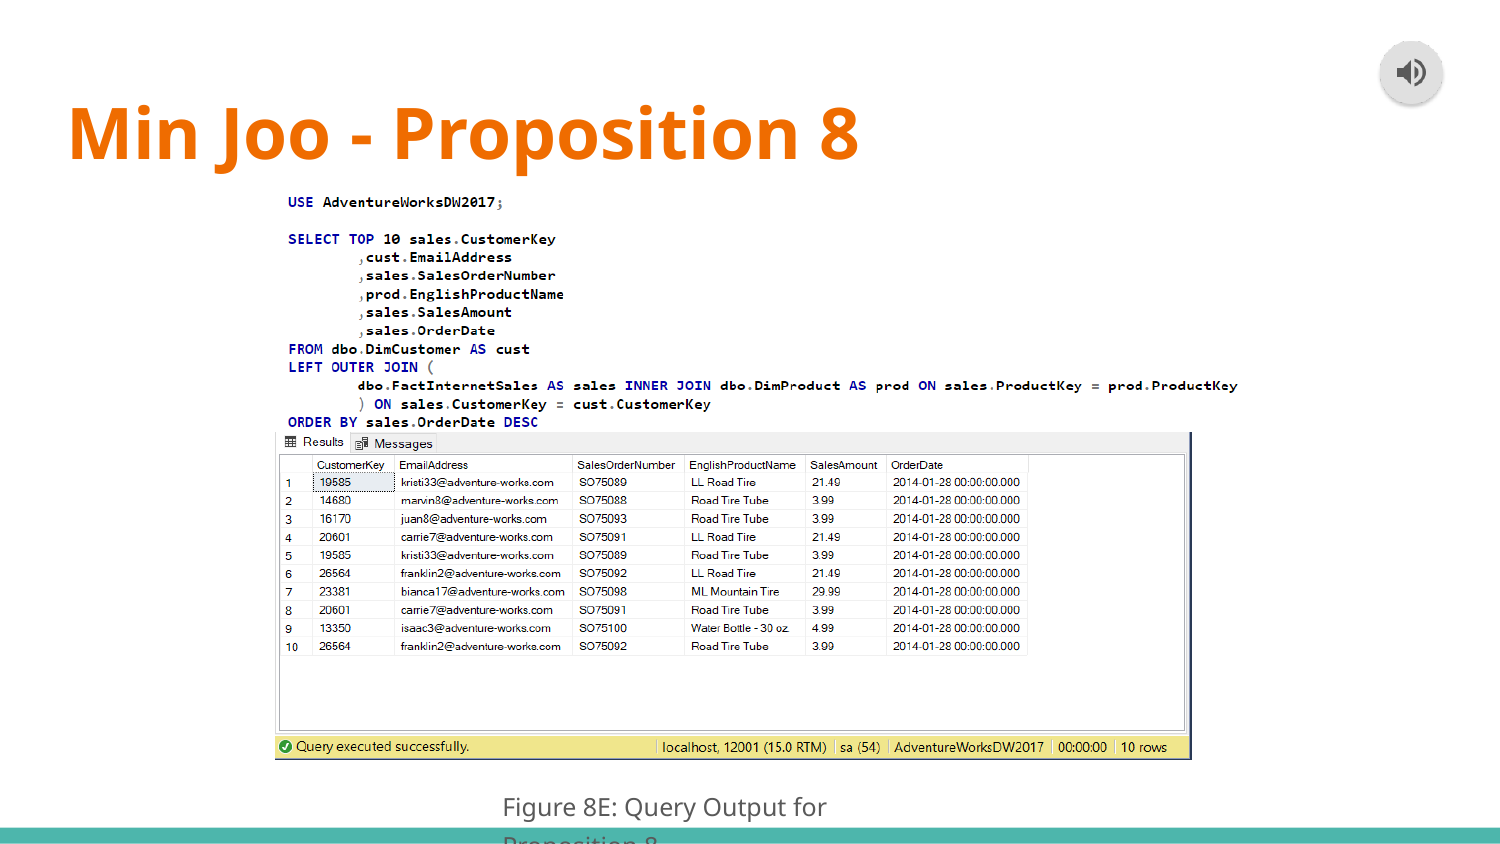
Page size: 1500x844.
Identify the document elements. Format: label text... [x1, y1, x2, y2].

text_box Figure 8E: Query Output for Proposition 8 [487, 769, 980, 844]
title Min Joo - Proposition 8 [51, 72, 1449, 189]
picture [1373, 34, 1450, 110]
picture [275, 188, 1252, 761]
